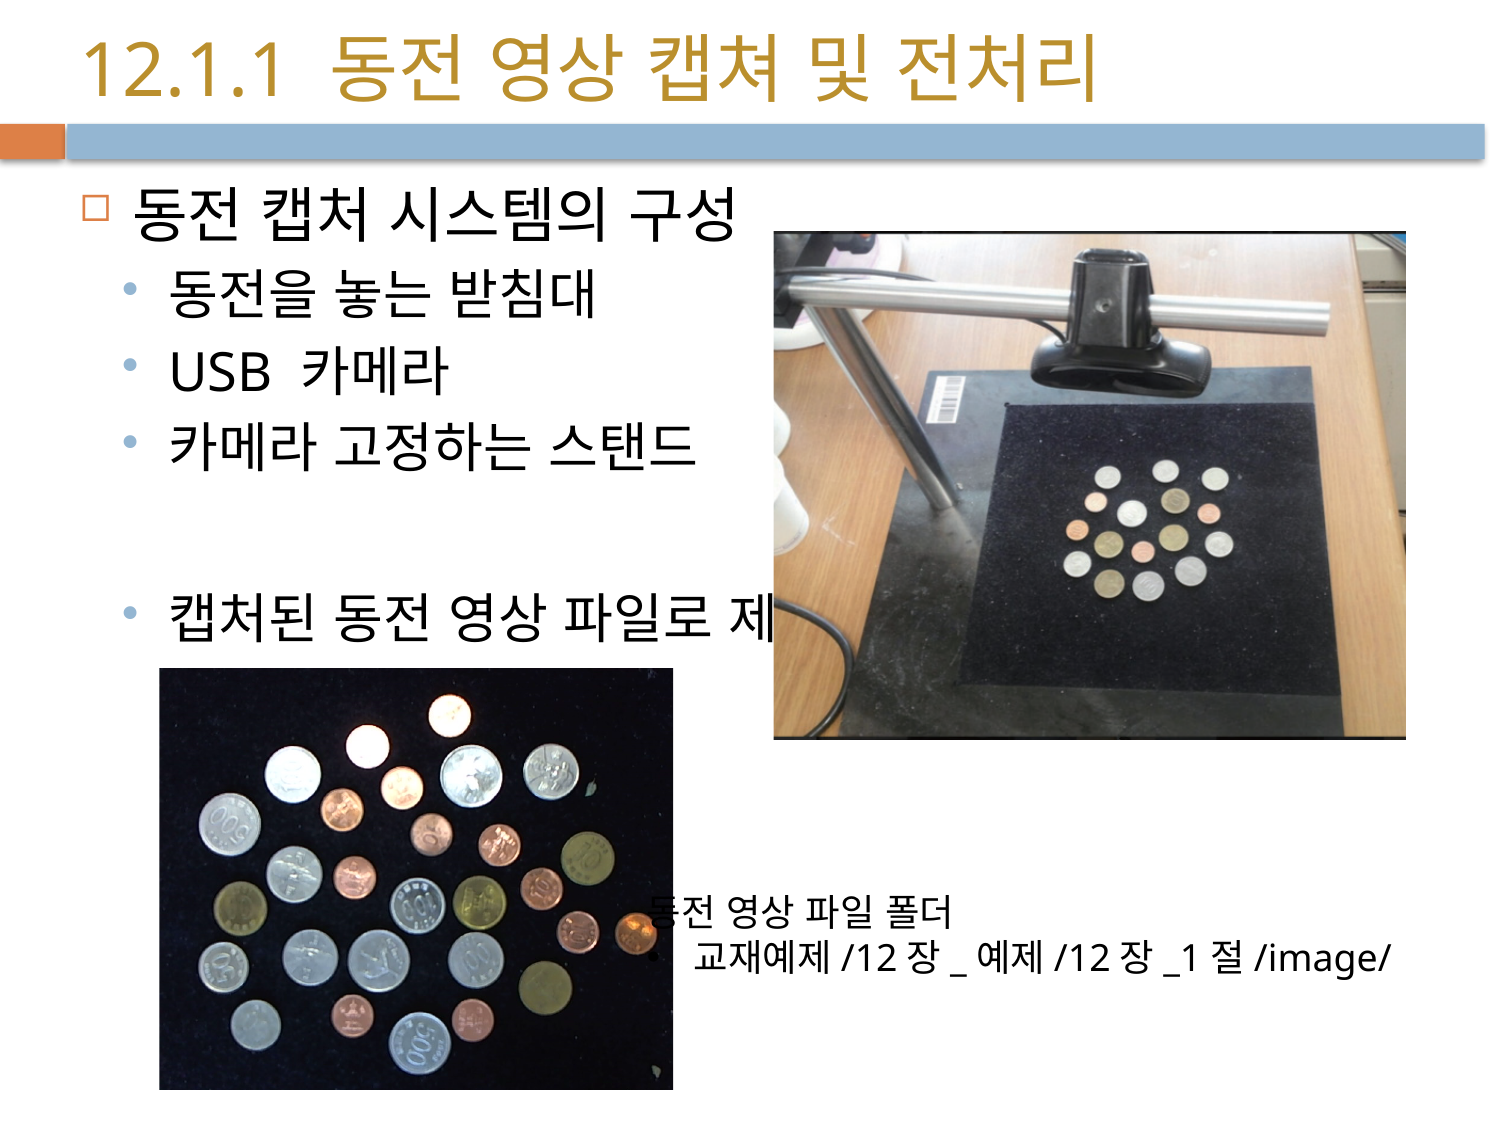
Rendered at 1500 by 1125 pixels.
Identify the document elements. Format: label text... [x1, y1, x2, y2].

text_box 동전 영상 파일 폴더 교재예제/12장_예제/12장_1절/image/ [679, 881, 1407, 987]
list 동전 캡처 시스템의 구성 동전을 놓는 받침대 USB 카메라 카메라 고정하는 스탠드 캡처된 동전 영상 파일로 제공 [64, 169, 1471, 1056]
title 12.1.1 동전 영상 캡쳐 및 전처리 [64, 7, 1471, 126]
picture [773, 231, 1407, 740]
picture [159, 668, 674, 1090]
